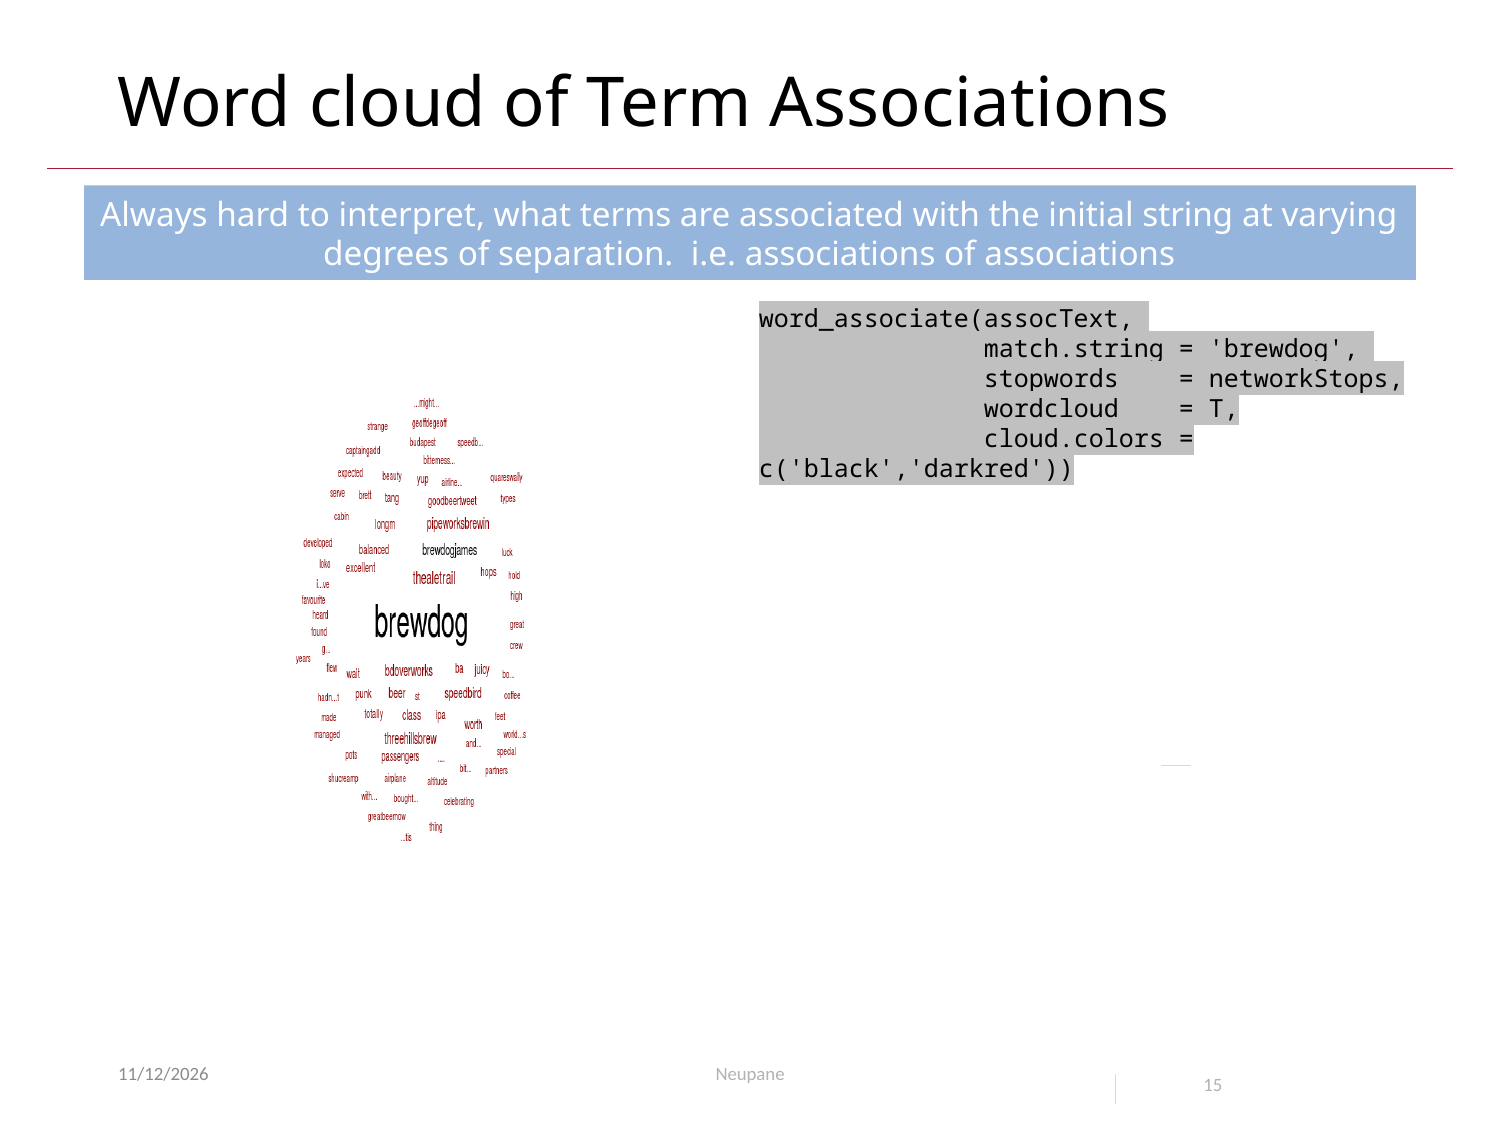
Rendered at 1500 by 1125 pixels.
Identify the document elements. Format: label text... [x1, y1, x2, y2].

title Word cloud of Term Associations [103, 59, 1397, 157]
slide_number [103, 1042, 441, 1103]
picture [88, 280, 754, 971]
text_box Always hard to interpret, what terms are associated with the initial string at varying degrees of separation. i.e. associations of associations [84, 185, 1416, 280]
slide_number 15 [1188, 1042, 1330, 1103]
text_box word_associate(assocText, match.string = 'brewdog', stopwords = networkStops, wordcloud = T, cloud.colors = c('black','darkred')) [754, 295, 1500, 490]
footer Neupane [496, 1042, 1004, 1103]
